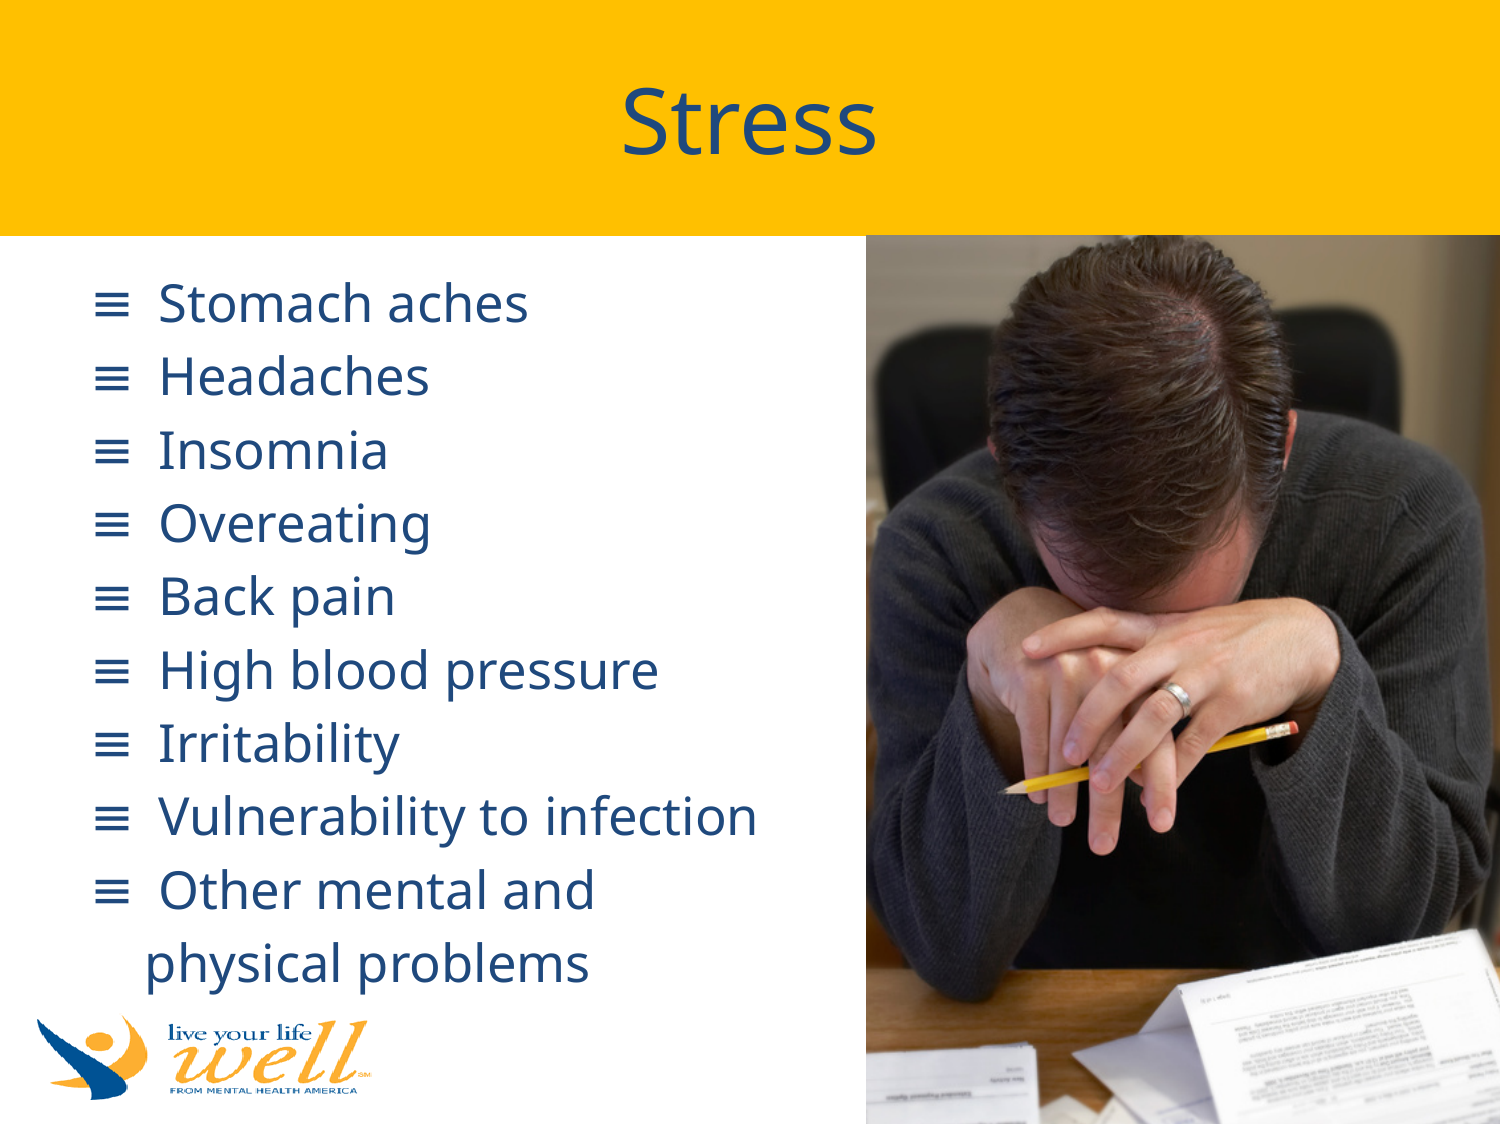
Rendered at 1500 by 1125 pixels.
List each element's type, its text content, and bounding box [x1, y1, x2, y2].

list Stomach aches Headaches Insomnia Overeating Back pain High blood pressure Irritability Vulnerability to infection Other mental and physical problems [75, 262, 860, 1005]
picture [865, 235, 1500, 1124]
title Stress [0, 0, 1500, 236]
picture [37, 1012, 372, 1101]
